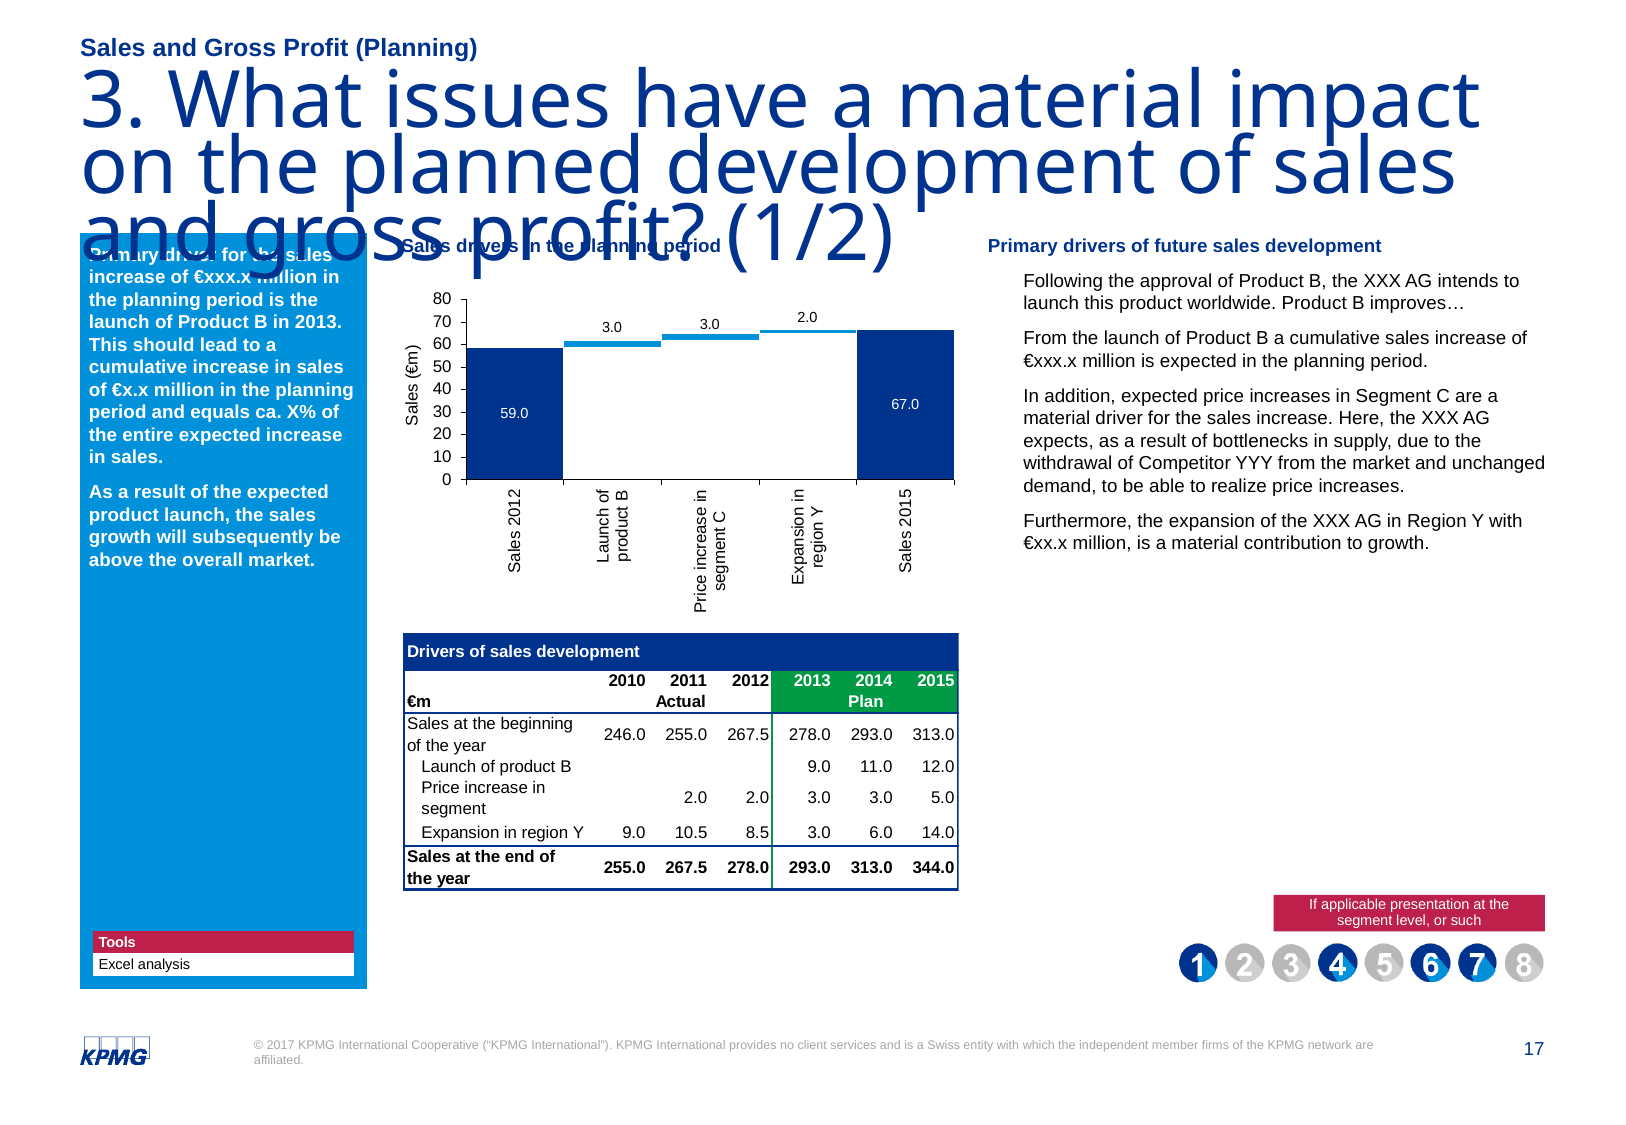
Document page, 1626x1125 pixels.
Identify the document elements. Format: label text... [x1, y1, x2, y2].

picture [401, 287, 959, 626]
table_header Tools [93, 931, 354, 953]
table_cell Excel analysis [93, 955, 354, 976]
title 3. What issues have a material impact on the planned development of sales and gross profit? (1/2) [80, 74, 1544, 193]
text_box If applicable presentation at the segment level, or such [1273, 894, 1545, 932]
list Sales and Gross Profit (Planning) [80, 33, 1490, 62]
list Primary drivers of future sales development Following the approval of Product B, the XXX AG intends to launch this product worldwide. Product B improves… From the launch of Product B a cumulative sales increase of €xxx.x million is expected in the planning period. In addition, expected price increases in Segment C are a material driver for the sales increase. Here, the XXX AG expects, as a result of bottlenecks in supply, due to the withdrawal of Competitor YYY from the market and unchanged demand, to be able to realize price increases. Furthermore, the expansion of the XXX AG in Region Y with €xx.x million, is a material contribution to growth. [987, 233, 1548, 989]
list Primary driver for the sales increase of €xxx.x million in the planning period is the launch of Product B in 2013. This should lead to a cumulative increase in sales of €x.x million in the planning period and equals ca. X% of the entire expected increase in sales. As a result of the expected product launch, the sales growth will subsequently be above the overall market. [80, 233, 367, 989]
text_box Sales drivers in the planning period [401, 233, 959, 271]
picture [402, 632, 959, 891]
picture [1169, 935, 1552, 1002]
